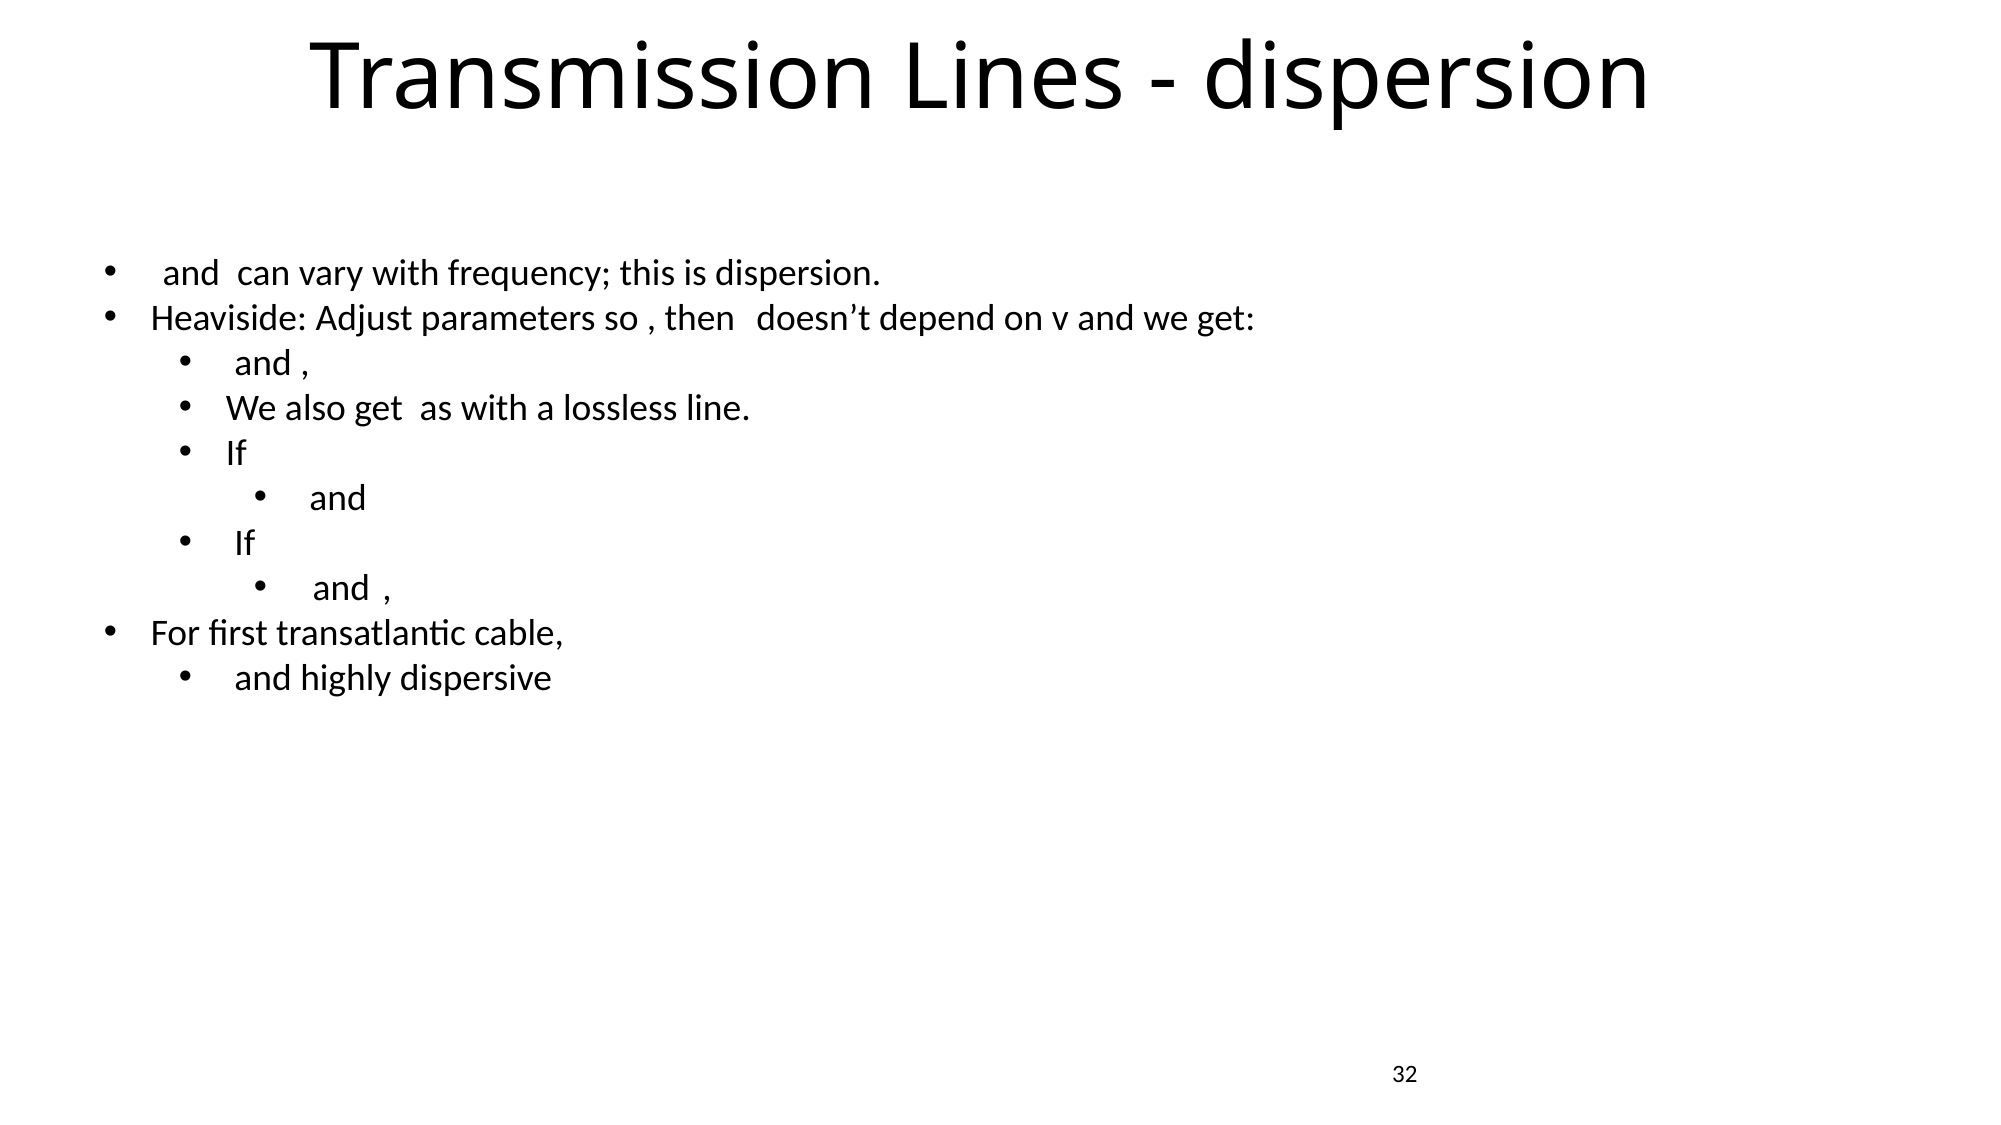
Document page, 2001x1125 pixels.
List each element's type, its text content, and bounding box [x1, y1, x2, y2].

text_box Transmission Lines - dispersion [33, 16, 1931, 127]
slide_number 32 [1074, 738, 1425, 1125]
